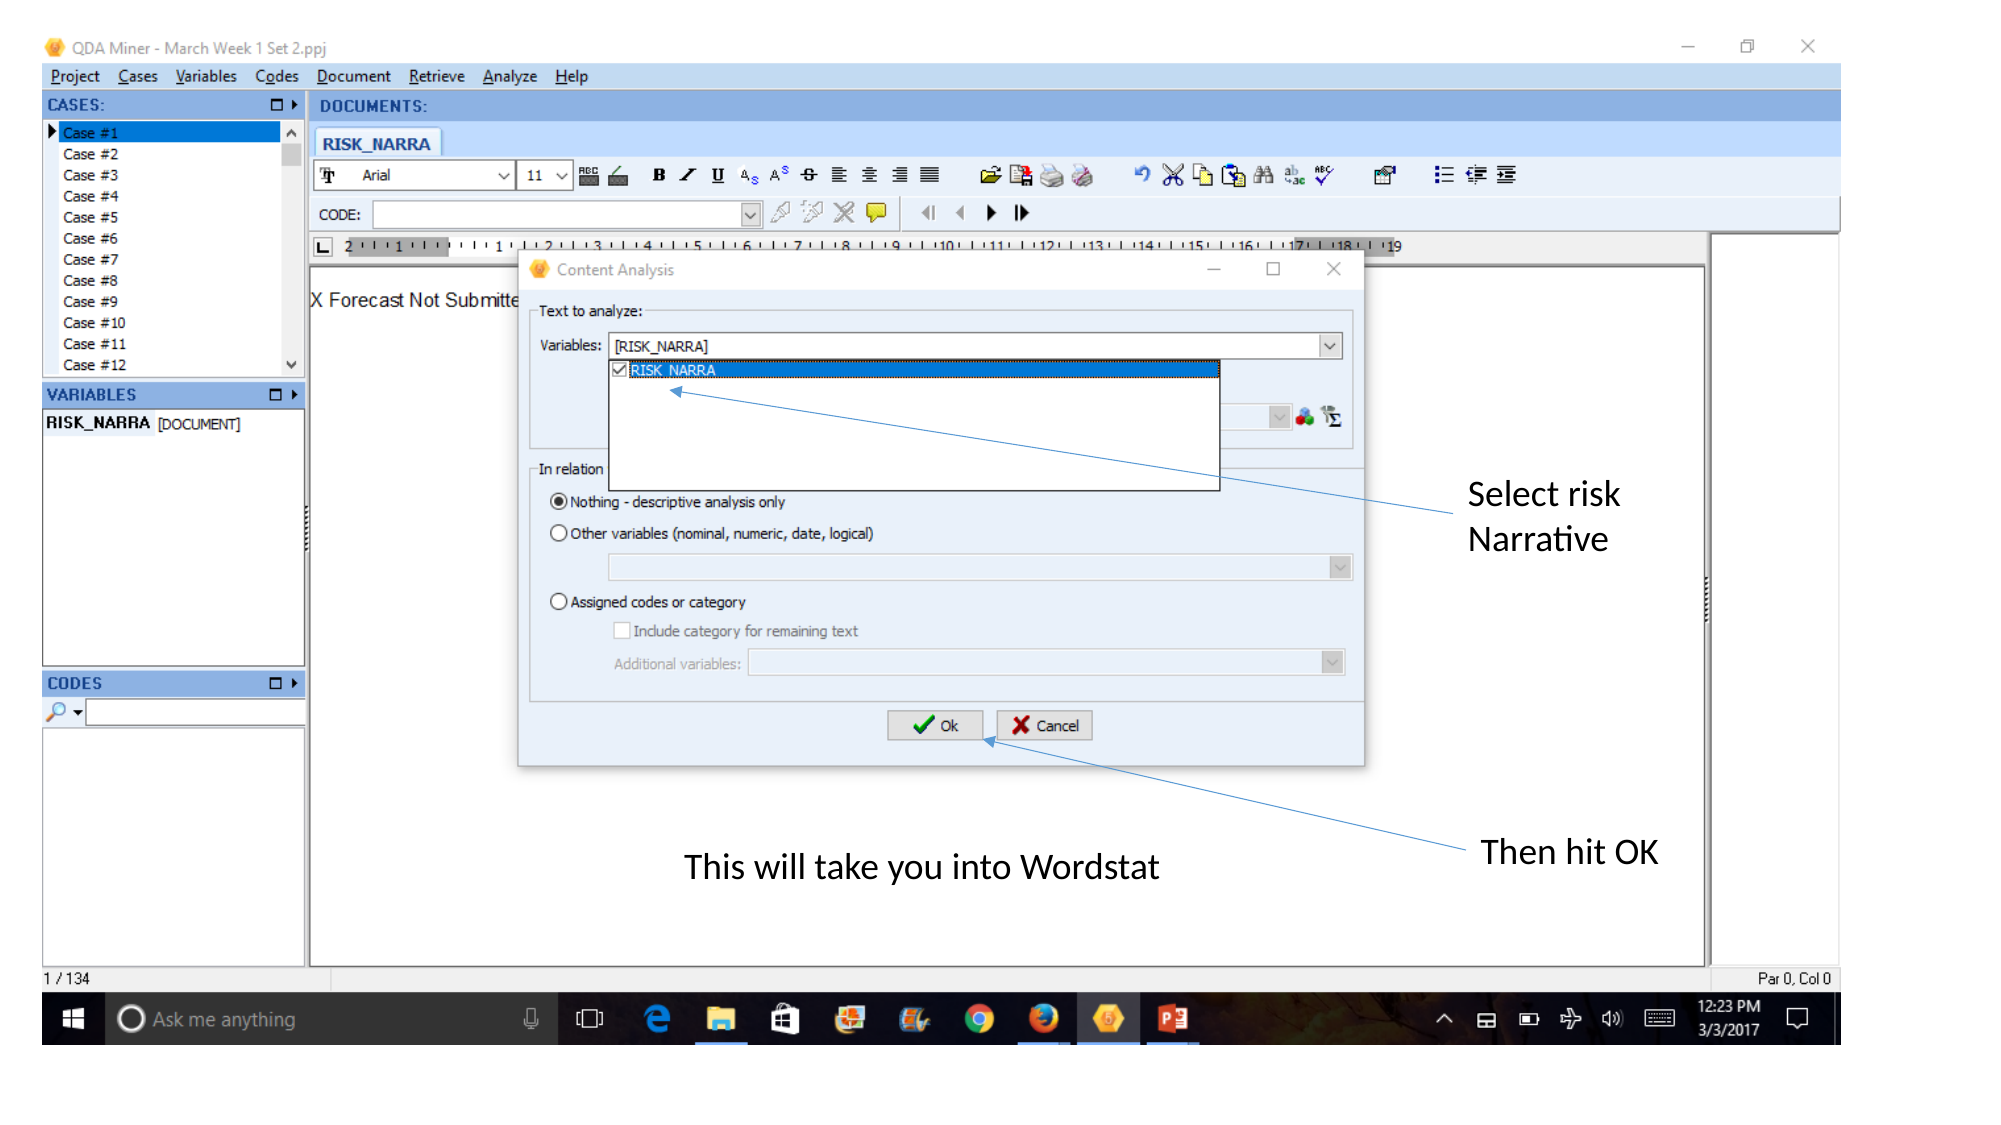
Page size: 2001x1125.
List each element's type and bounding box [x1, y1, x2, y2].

text_box [669, 389, 1454, 515]
picture [42, 33, 1841, 1045]
text_box [982, 739, 1466, 851]
